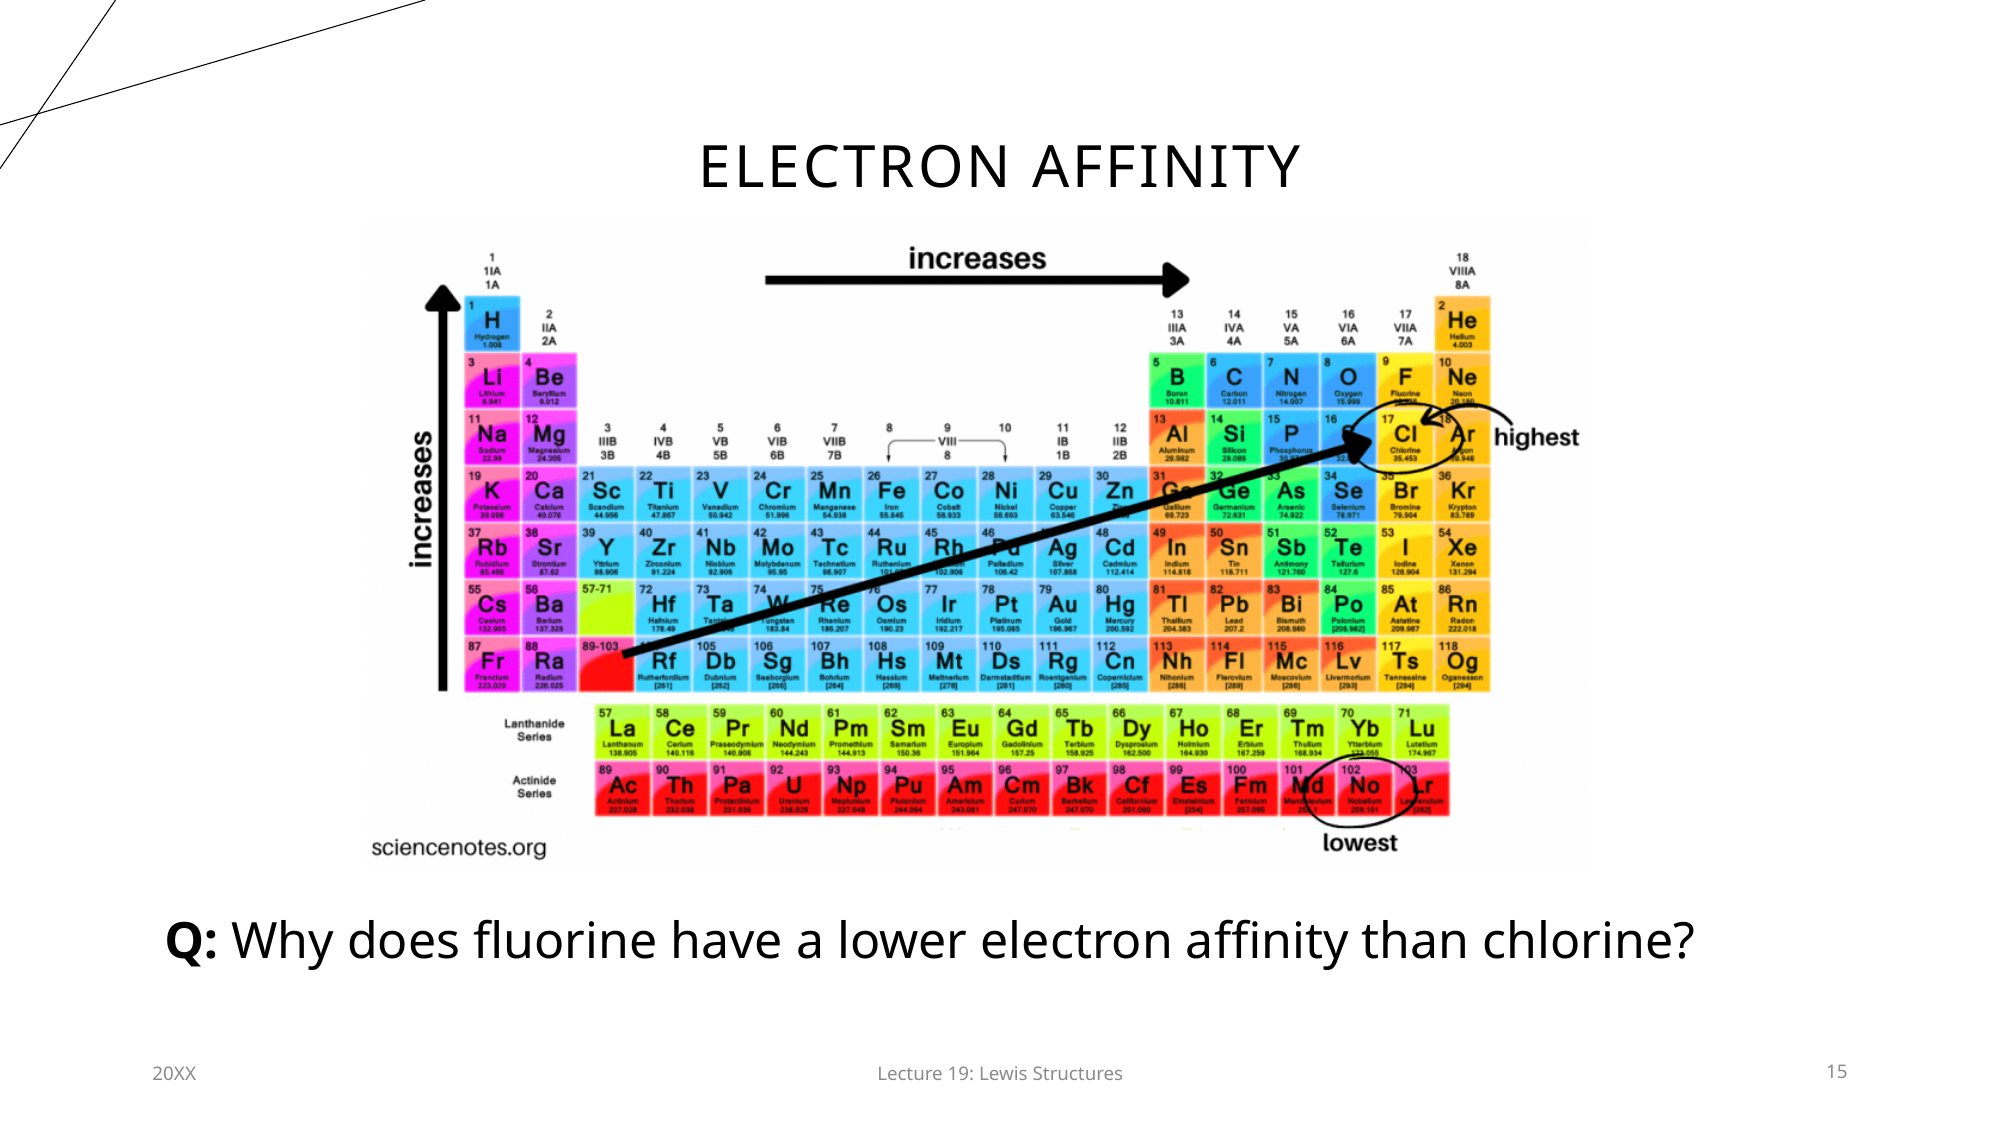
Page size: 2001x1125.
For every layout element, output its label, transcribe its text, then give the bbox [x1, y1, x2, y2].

slide_number 15 [1412, 1042, 1863, 1103]
footer Lecture 19: Lewis Structures​ [662, 1042, 1338, 1103]
slide_number 20XX [137, 1042, 588, 1103]
text_box Q: Why does fluorine have a lower electron affinity than chlorine? [149, 900, 1845, 976]
picture [366, 220, 1591, 870]
title Electron affinity [137, 59, 1863, 278]
